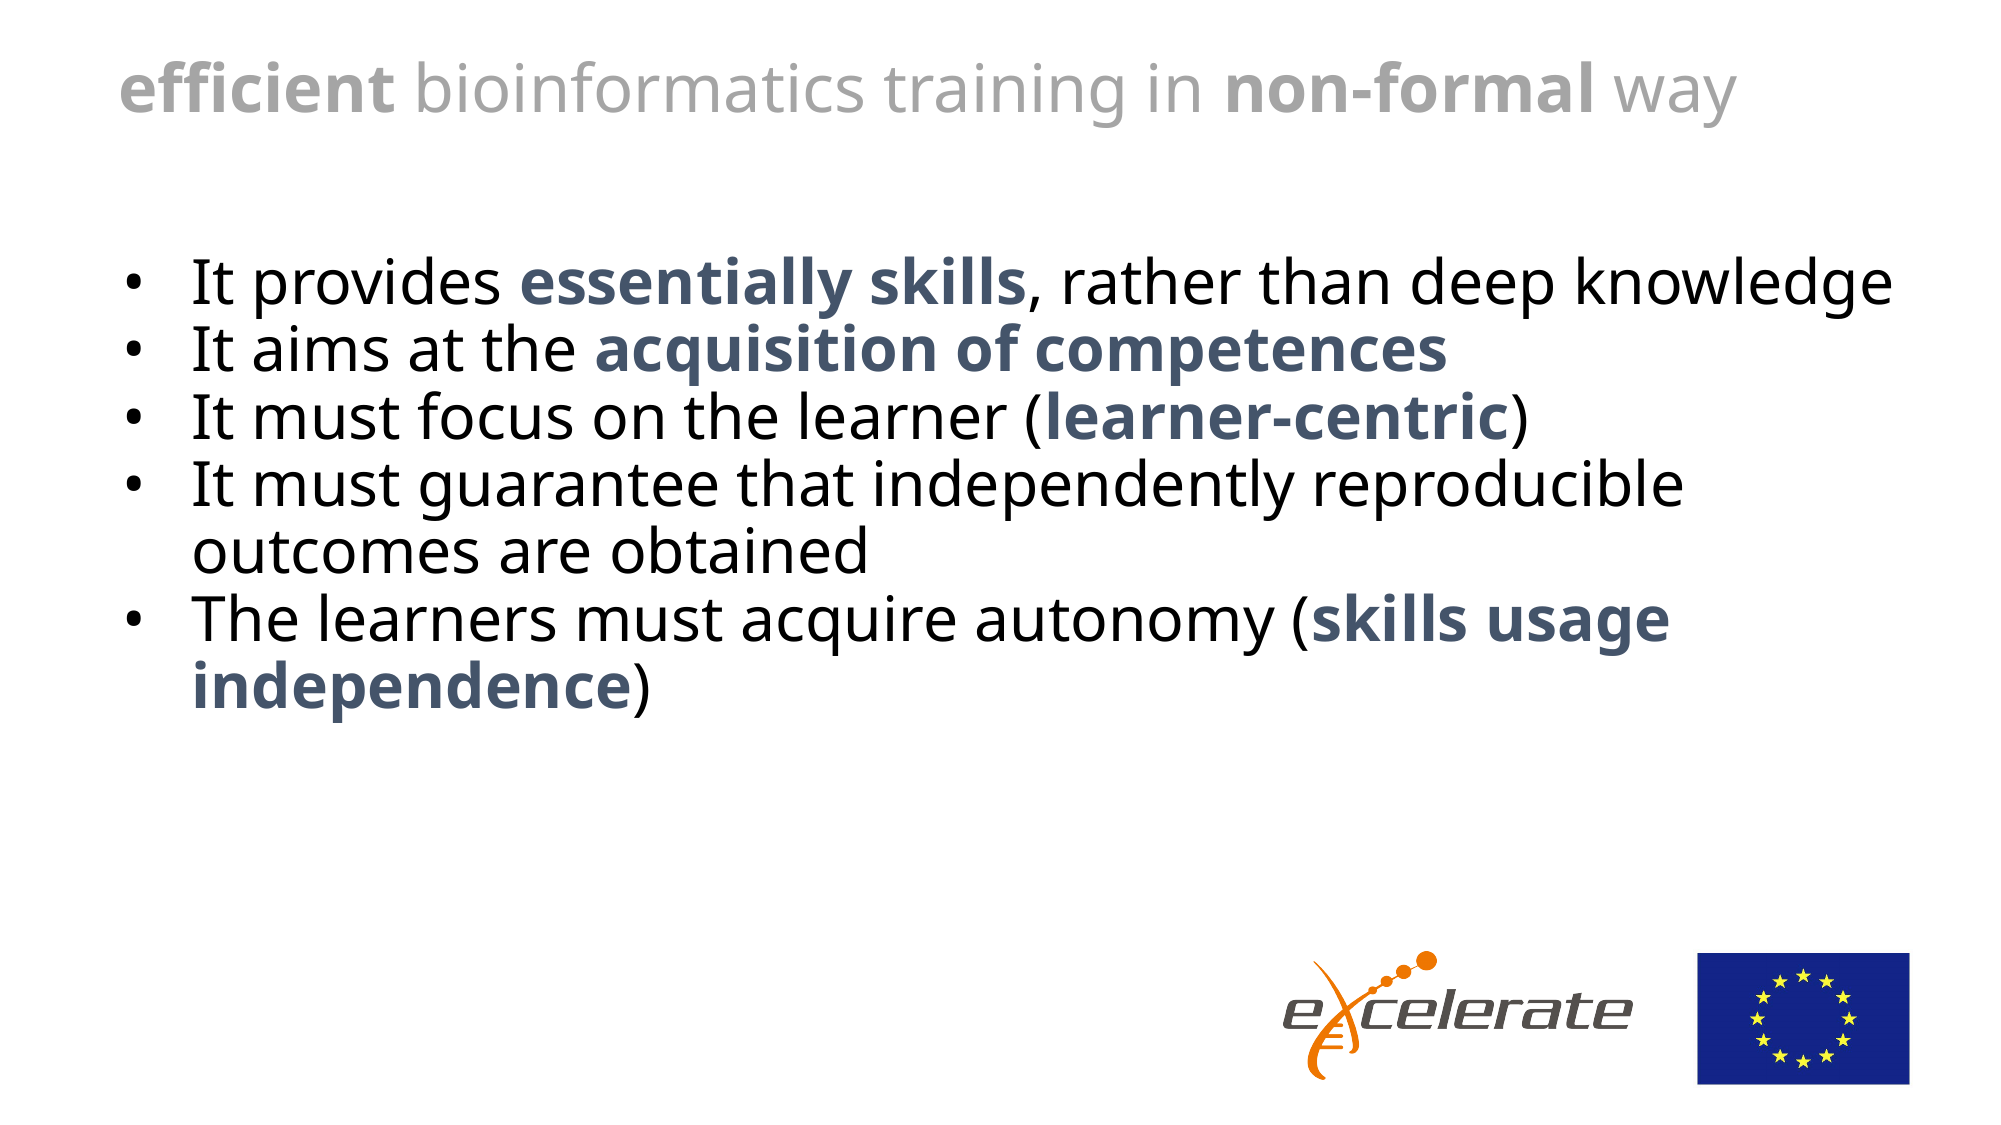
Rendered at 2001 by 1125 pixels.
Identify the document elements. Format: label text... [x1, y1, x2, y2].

picture [1693, 949, 1913, 1088]
title efficient bioinformatics training in non-formal way [118, 54, 1902, 138]
picture [1283, 965, 1633, 1080]
list It provides essentially skills, rather than deep knowledge It aims at the acquisition of competences It must focus on the learner (learner-centric) It must guarantee that independently reproducible outcomes are obtained The learners must acquire autonomy (skills usage independence) [116, 250, 1900, 965]
